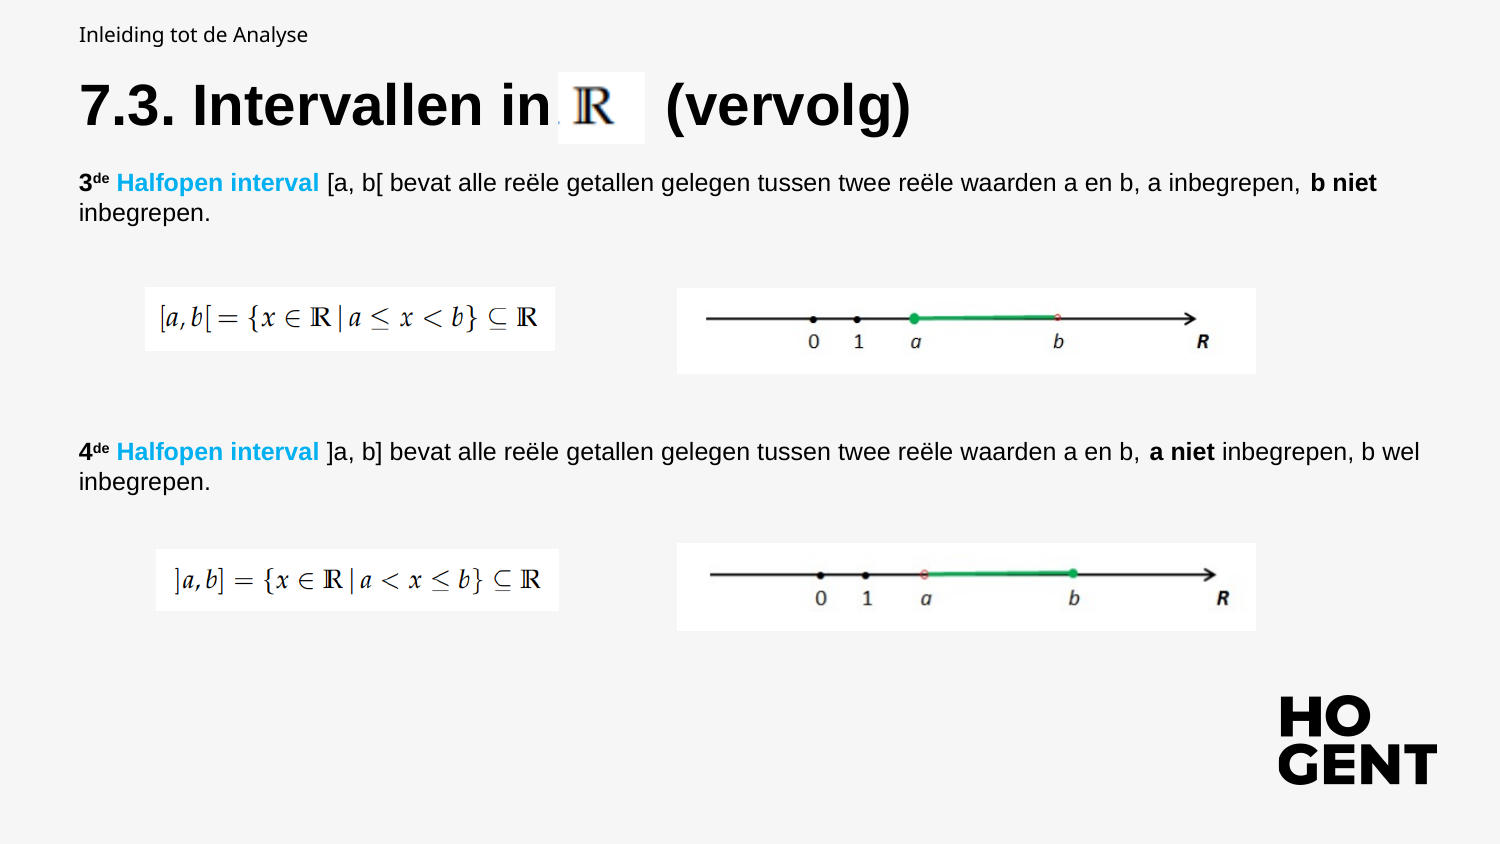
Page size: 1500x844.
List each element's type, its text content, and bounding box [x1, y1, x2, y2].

picture [677, 287, 1257, 374]
text_box 3de Halfopen interval [a, b[ bevat alle reële getallen gelegen tussen twee reële waarden a en b, a inbegrepen, b niet inbegrepen. 4de Halfopen interval ]a, b] bevat alle reële getallen gelegen tussen twee reële waarden a en b, a niet inbegrepen, b wel inbegrepen. [64, 159, 1479, 504]
picture [557, 72, 645, 145]
picture [156, 549, 559, 612]
list Inleiding tot de Analyse [64, 13, 740, 59]
picture [144, 286, 555, 351]
picture [677, 543, 1257, 631]
text_box [64, 504, 1479, 769]
text_box 7.3. Intervallen in (vervolg) [64, 59, 1340, 159]
